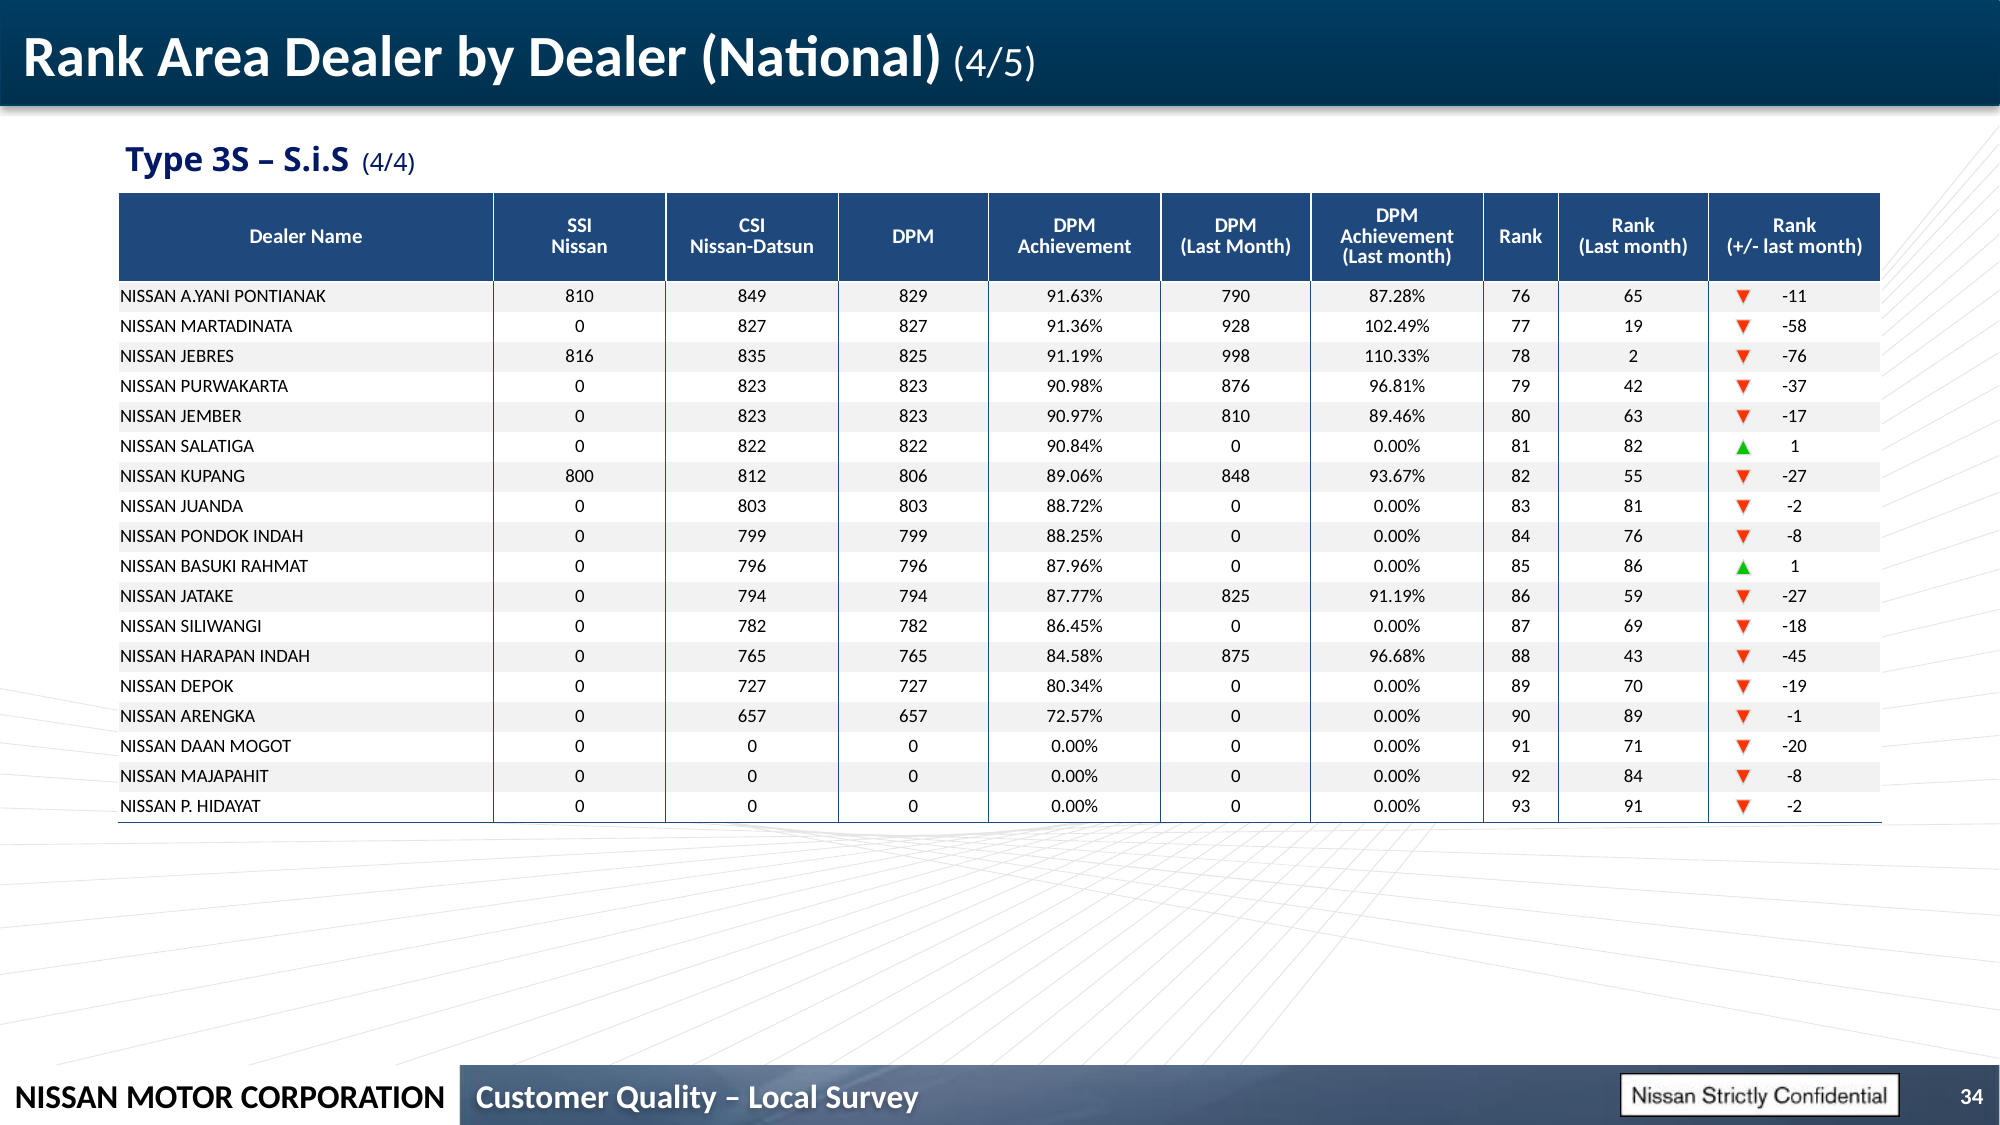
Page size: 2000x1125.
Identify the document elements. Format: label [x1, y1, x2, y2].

table_cell [1311, 283, 1483, 822]
table_cell [1559, 283, 1708, 822]
text_box [1733, 437, 1753, 457]
table_header [119, 193, 493, 281]
table_header [667, 193, 838, 281]
table_header [989, 193, 1160, 281]
table_cell [1161, 283, 1310, 822]
text_box [1733, 797, 1753, 817]
table_header [1312, 193, 1483, 281]
table_cell [666, 283, 838, 822]
text_box [1733, 497, 1753, 517]
text_box [1733, 737, 1753, 757]
table_cell [989, 283, 1160, 822]
table_header [839, 193, 988, 281]
table_cell [1484, 283, 1558, 822]
text_box [1733, 617, 1753, 637]
text_box [1733, 347, 1753, 367]
table_header [1162, 193, 1310, 281]
slide_number [1927, 1065, 1999, 1125]
title [5, 8, 1994, 97]
text_box [1733, 677, 1753, 697]
text_box [1733, 377, 1753, 397]
table_header [1559, 193, 1708, 281]
table_cell [494, 283, 665, 822]
text_box [1733, 467, 1753, 487]
text_box [110, 130, 470, 186]
text_box [1733, 527, 1753, 547]
table_header [1709, 193, 1880, 281]
text_box [1733, 557, 1753, 577]
table_header [1484, 193, 1558, 281]
text_box [1733, 317, 1753, 337]
text_box [1733, 767, 1753, 787]
text_box [1733, 647, 1753, 667]
picture [459, 1065, 1927, 1125]
text_box [1733, 407, 1753, 427]
text_box [1733, 587, 1753, 607]
table_cell [1709, 283, 1880, 822]
text_box [1733, 707, 1753, 727]
text_box [1733, 287, 1753, 307]
table_cell [119, 283, 493, 822]
table_cell [839, 283, 988, 822]
table_header [494, 193, 665, 281]
